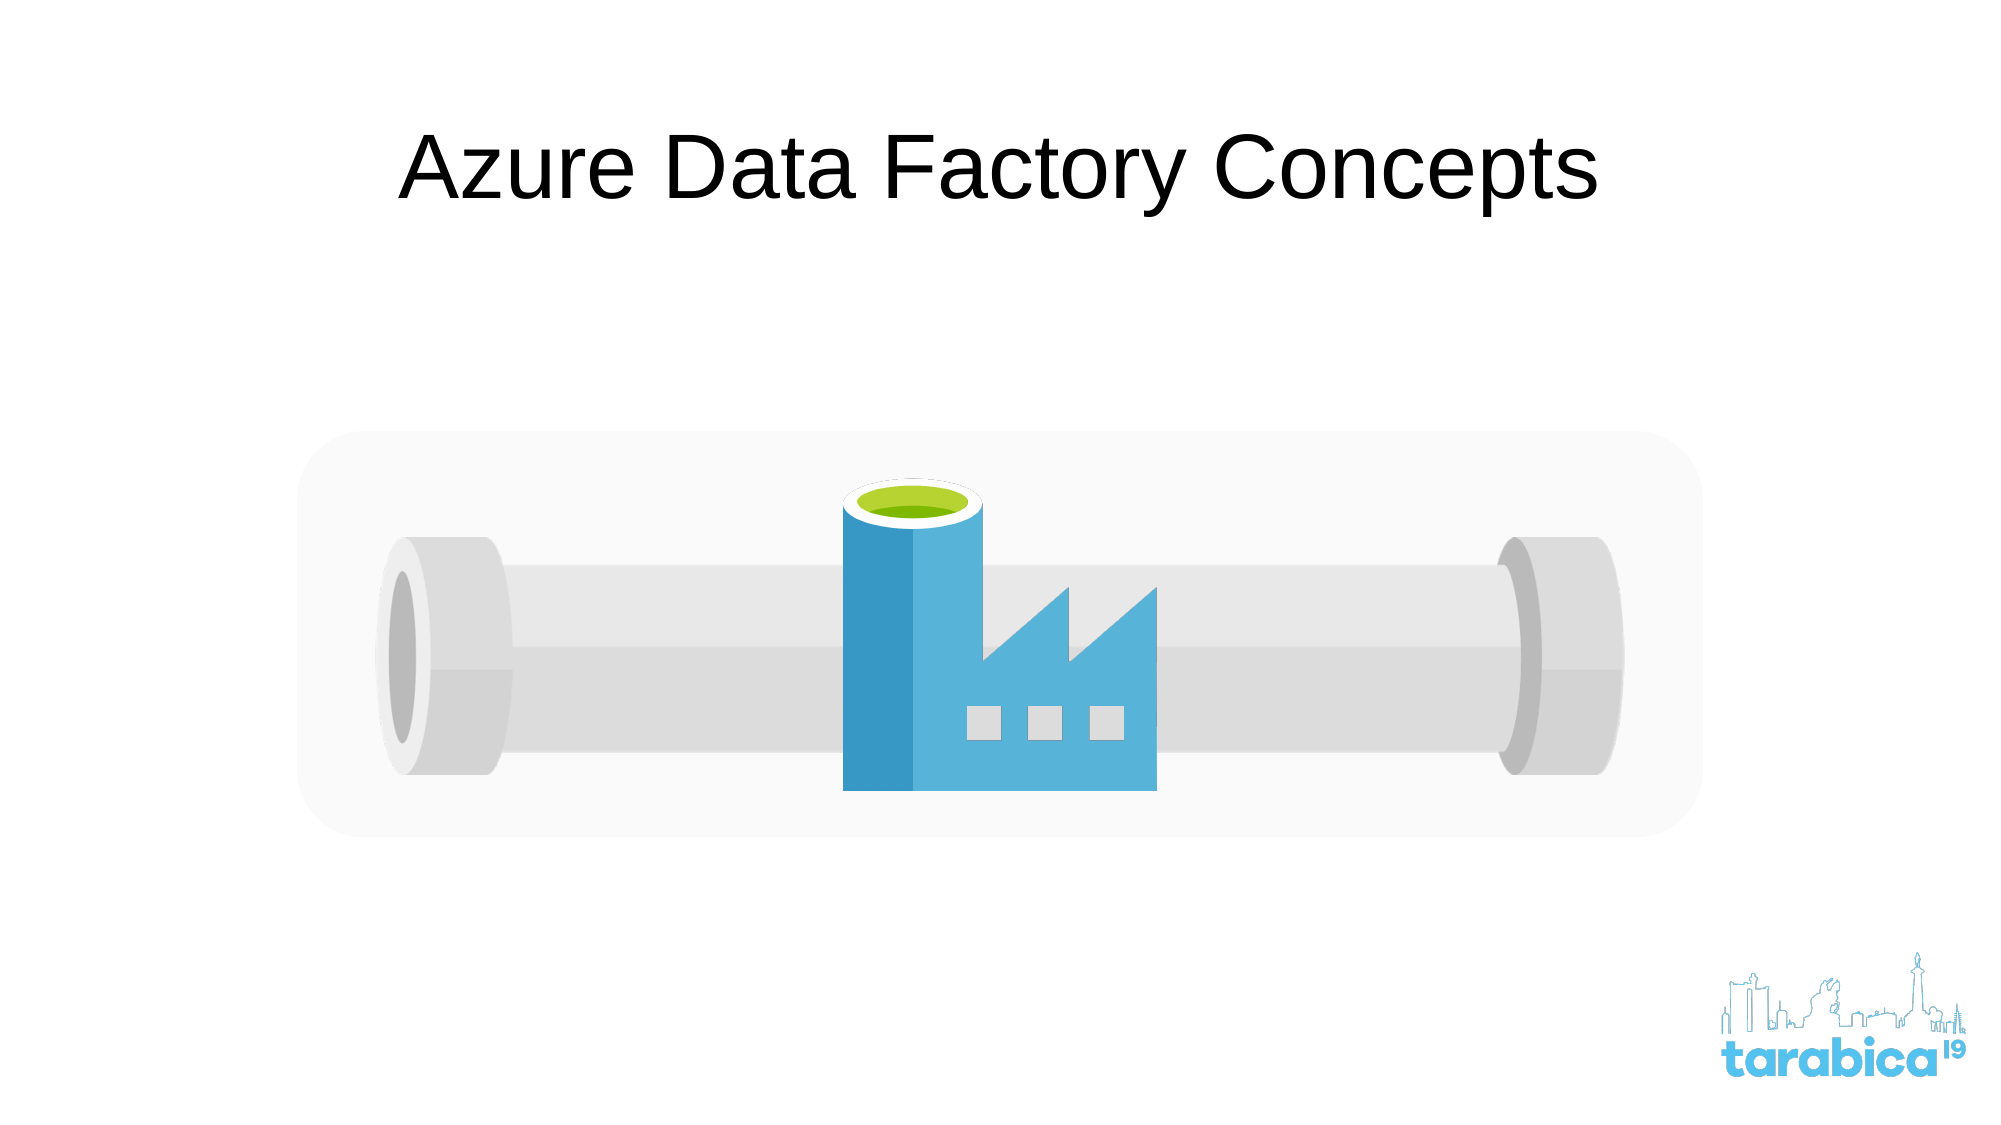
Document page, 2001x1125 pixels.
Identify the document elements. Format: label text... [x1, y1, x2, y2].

title Azure Data Factory Concepts [137, 59, 1863, 278]
picture [374, 477, 1626, 791]
text_box [295, 429, 1706, 840]
